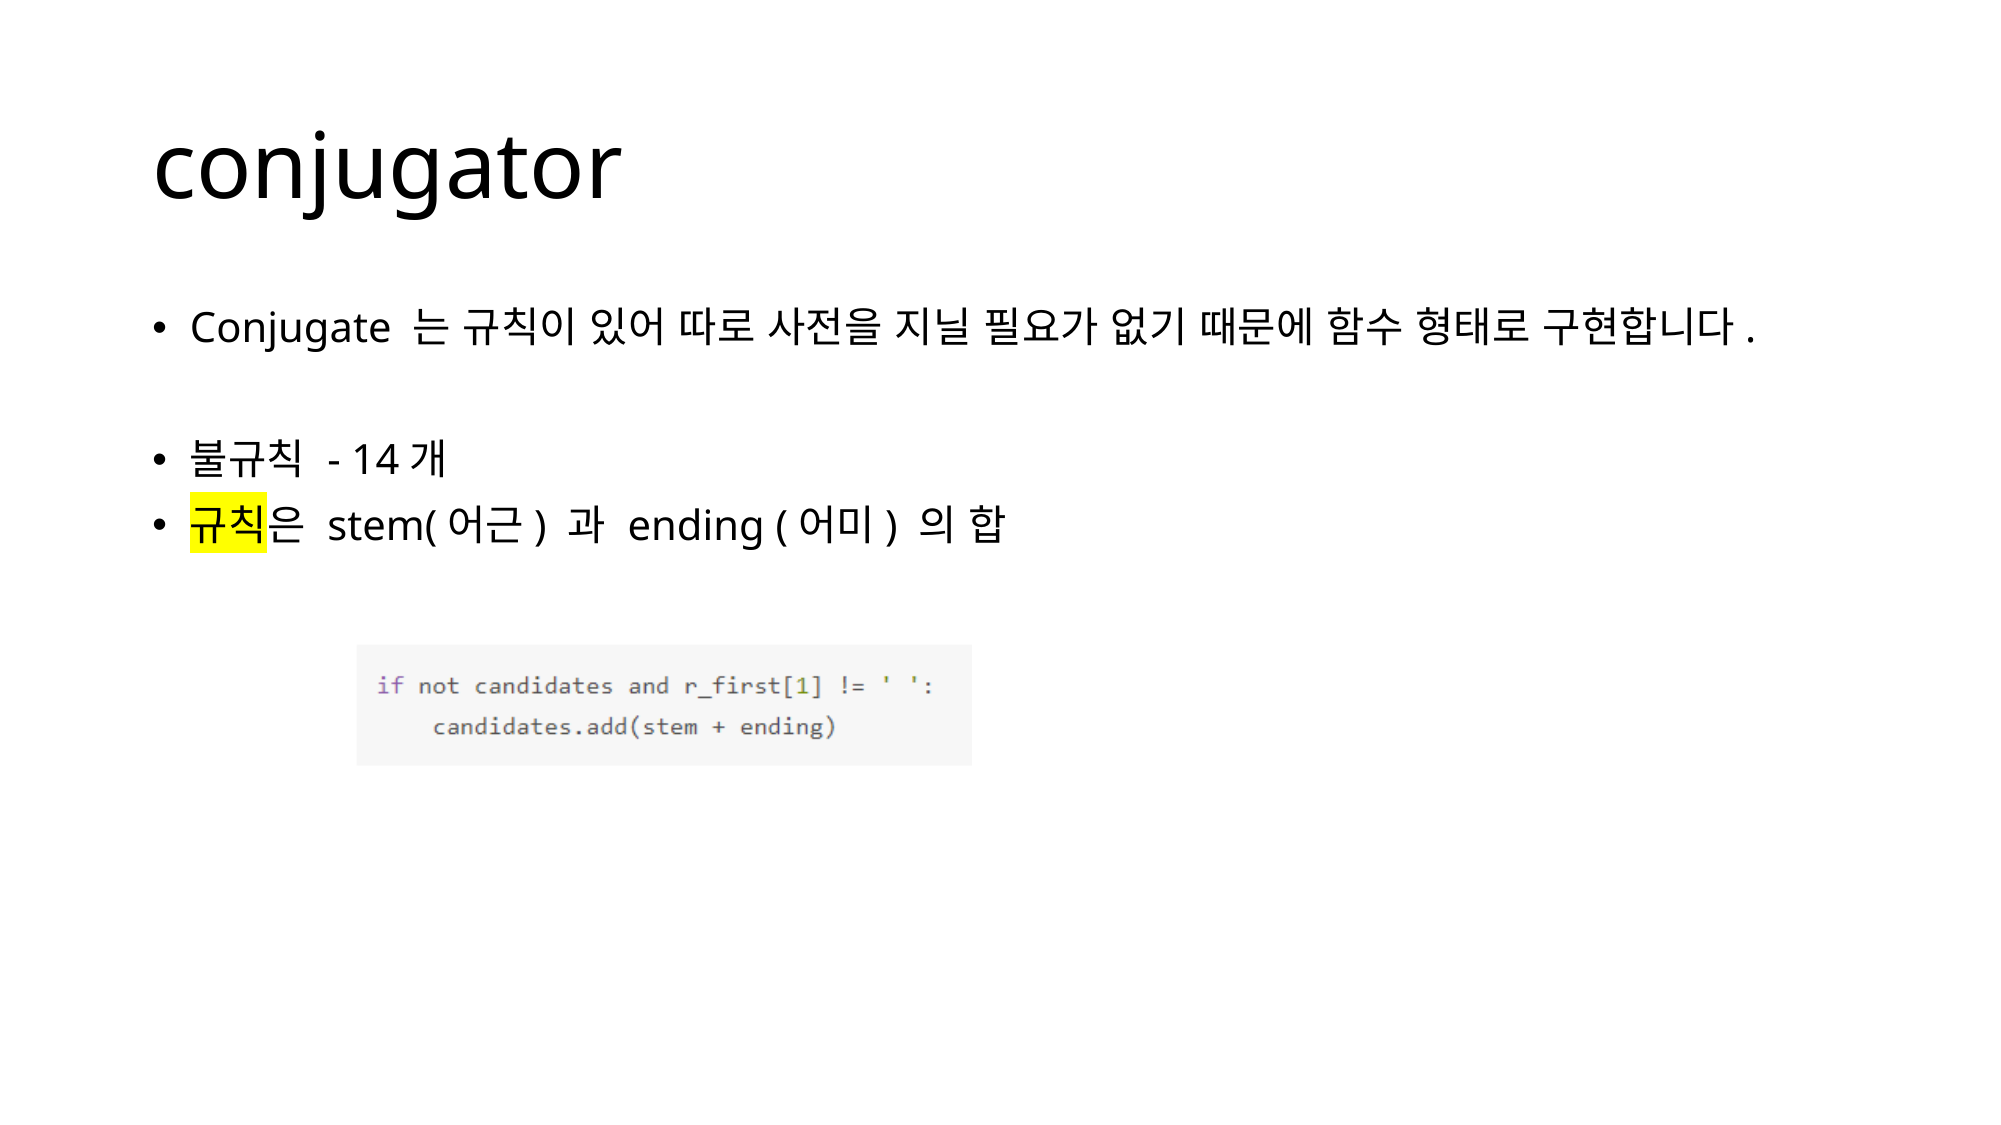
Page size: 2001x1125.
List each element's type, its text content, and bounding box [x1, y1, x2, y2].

title conjugator [137, 59, 1863, 278]
list Conjugate 는 규칙이 있어 따로 사전을 지닐 필요가 없기 때문에 함수 형태로 구현합니다. 불규칙 - 14개 규칙은 stem(어근) 과 ending (어미) 의 합 [137, 299, 1863, 1014]
picture [354, 631, 972, 780]
